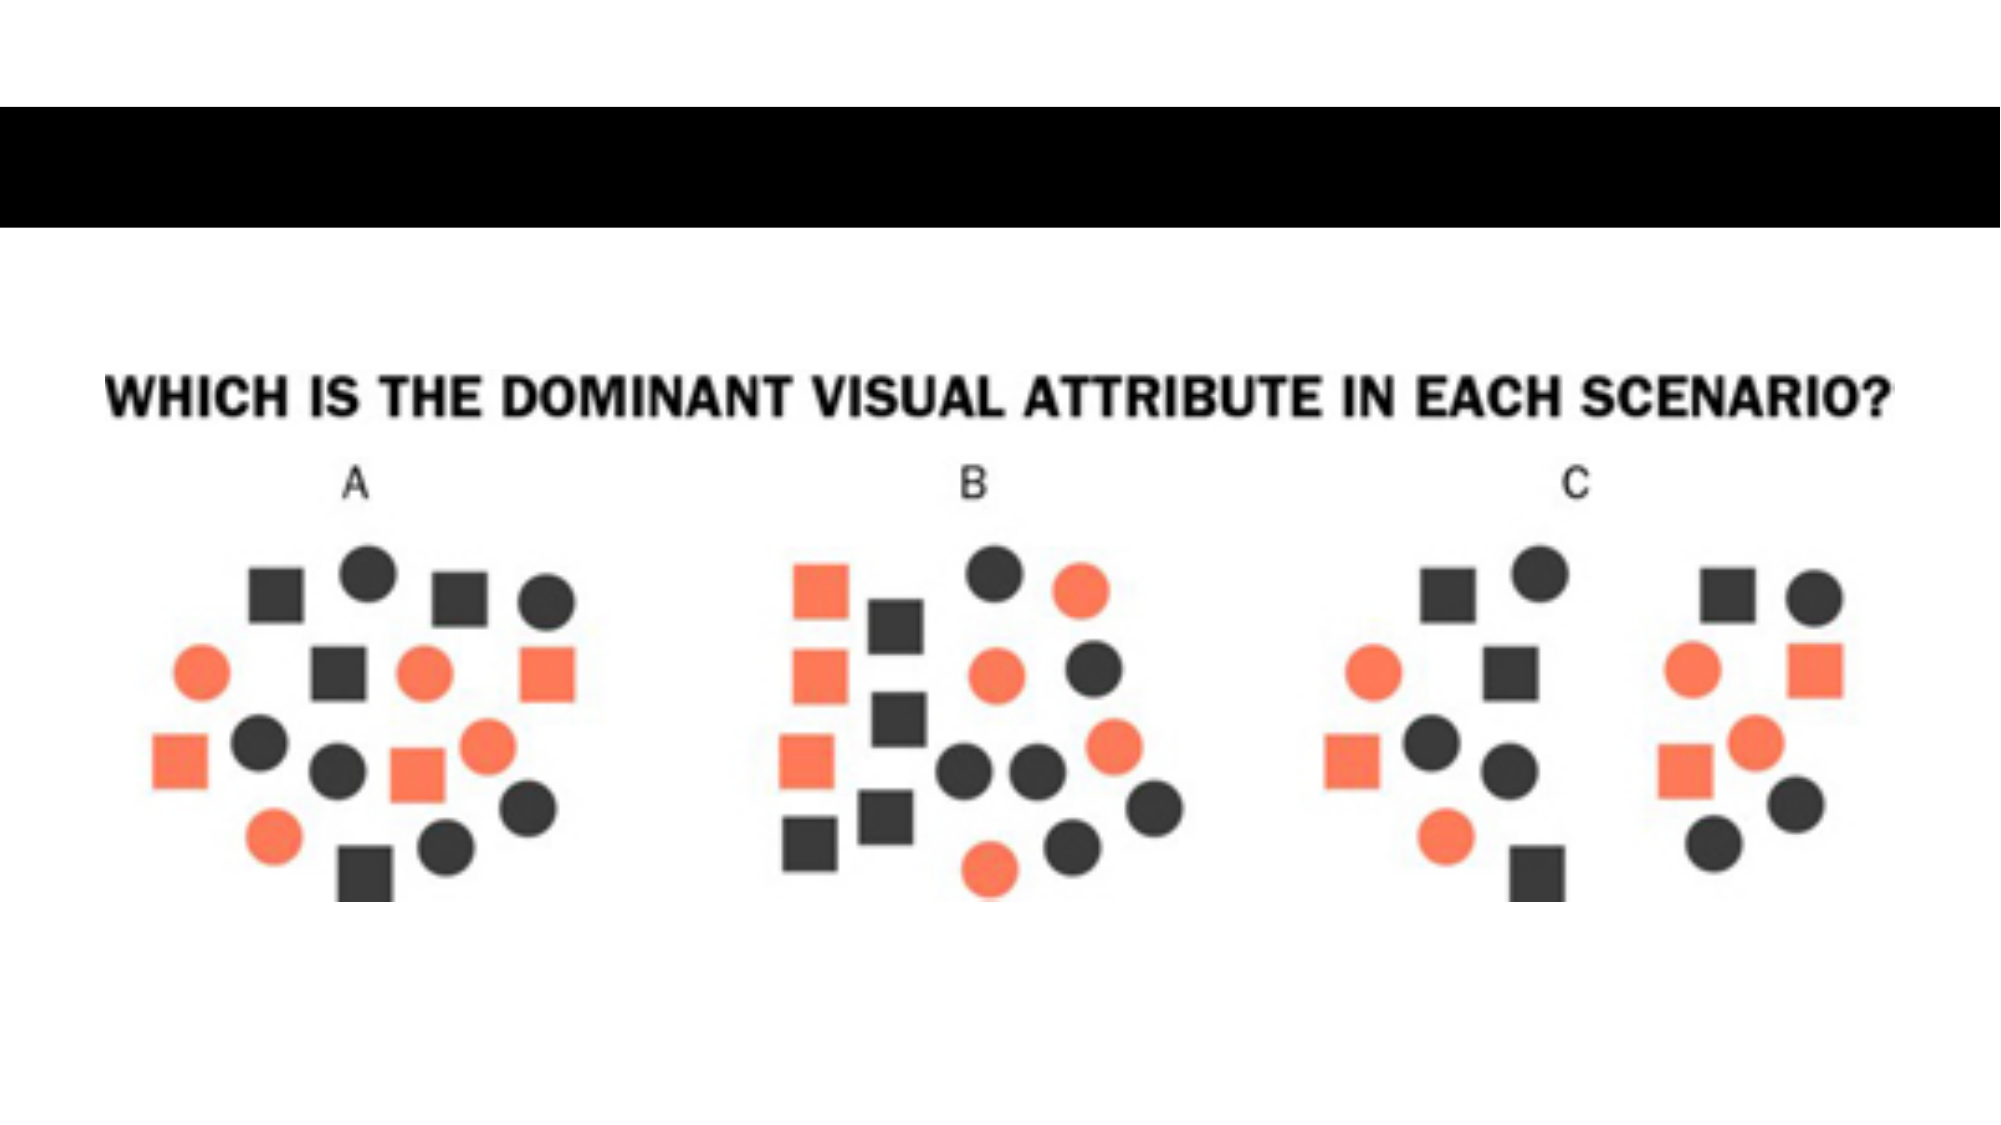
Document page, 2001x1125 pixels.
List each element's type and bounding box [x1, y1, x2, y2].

picture [105, 369, 1895, 902]
text_box [225, 167, 2000, 243]
text_box [0, 106, 2000, 229]
